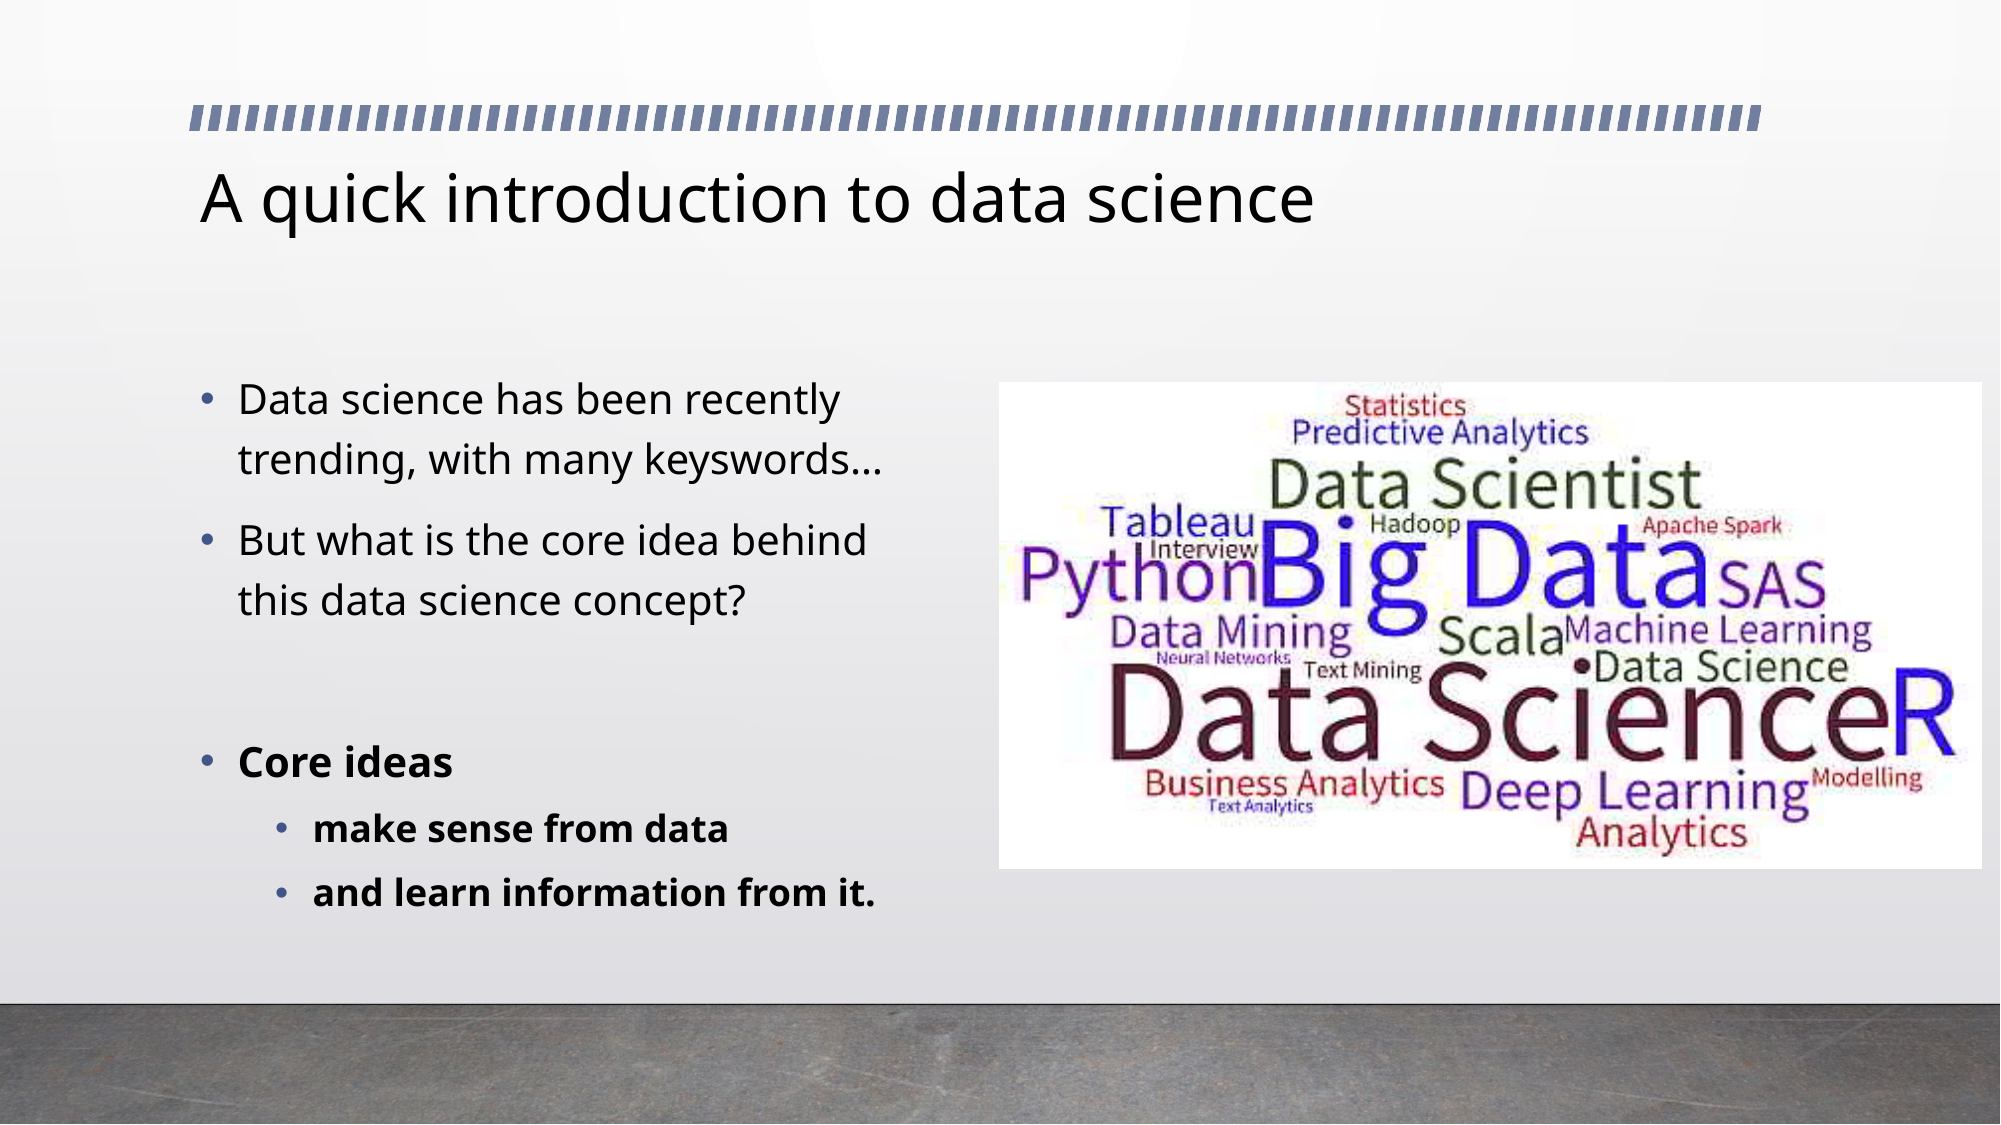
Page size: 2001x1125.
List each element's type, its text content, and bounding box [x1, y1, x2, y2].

picture [0, 1004, 2000, 1124]
list Data science has been recently trending, with many keyswords… But what is the core idea behind this data science concept? Core ideas make sense from data and learn information from it. [185, 355, 948, 1001]
title A quick introduction to data science [185, 157, 1762, 331]
picture [999, 382, 1982, 869]
